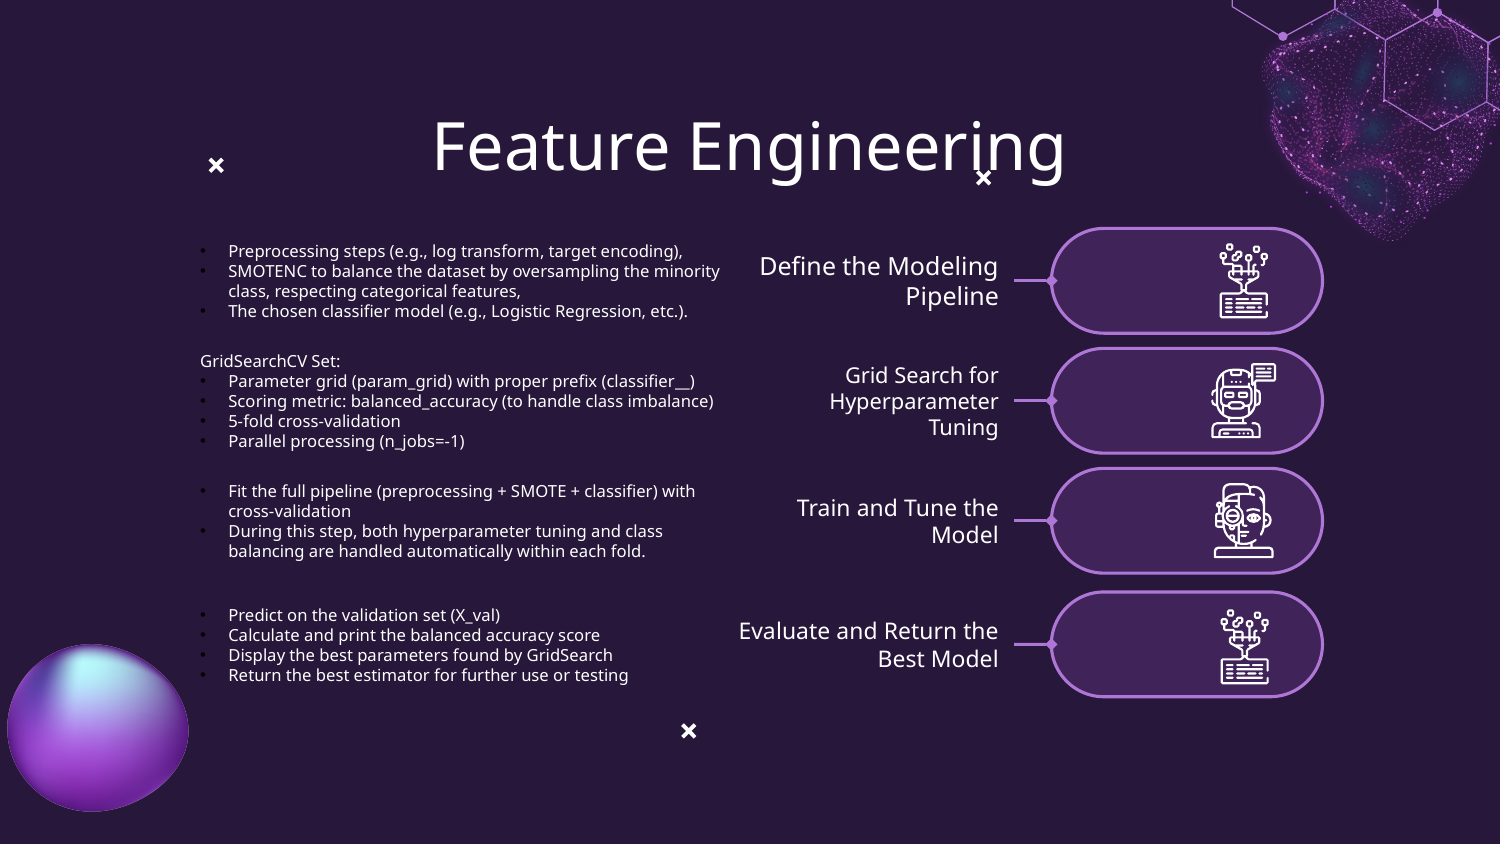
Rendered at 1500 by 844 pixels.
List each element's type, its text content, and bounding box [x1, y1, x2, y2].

text_box Train and Tune the Model [775, 481, 1015, 561]
picture [0, 618, 212, 843]
text_box [1051, 591, 1323, 697]
text_box GridSearchCV Set: Parameter grid (param_grid) with proper prefix (classifier__) Scoring metric: balanced_accuracy (to handle class imbalance) 5-fold cross-validation Parallel processing (n_jobs=-1) [185, 361, 758, 441]
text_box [1213, 482, 1274, 559]
text_box Define the Modeling Pipeline [720, 241, 1015, 321]
text_box [1051, 348, 1323, 454]
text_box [1211, 362, 1277, 439]
text_box [1051, 468, 1323, 574]
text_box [977, 171, 991, 185]
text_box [1220, 609, 1270, 685]
title Feature Engineering [116, 88, 1246, 183]
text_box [1219, 243, 1269, 319]
text_box Evaluate and Return the Best Model [705, 604, 1014, 685]
text_box [1051, 228, 1323, 334]
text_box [209, 158, 223, 172]
text_box Preprocessing steps (e.g., log transform, target encoding), SMOTENC to balance the dataset by oversampling the minority class, respecting categorical features, The chosen classifier model (e.g., Logistic Regression, etc.). [185, 241, 720, 321]
text_box Fit the full pipeline (preprocessing + SMOTE + classifier) with cross-validation During this step, both hyperparameter tuning and class balancing are handled automatically within each fold. [185, 481, 743, 561]
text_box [682, 724, 696, 738]
text_box Predict on the validation set (X_val) Calculate and print the balanced accuracy score Display the best parameters found by GridSearch Return the best estimator for further use or testing [185, 604, 705, 685]
picture [1229, 0, 1500, 282]
text_box Grid Search for Hyperparameter Tuning [758, 361, 1014, 441]
